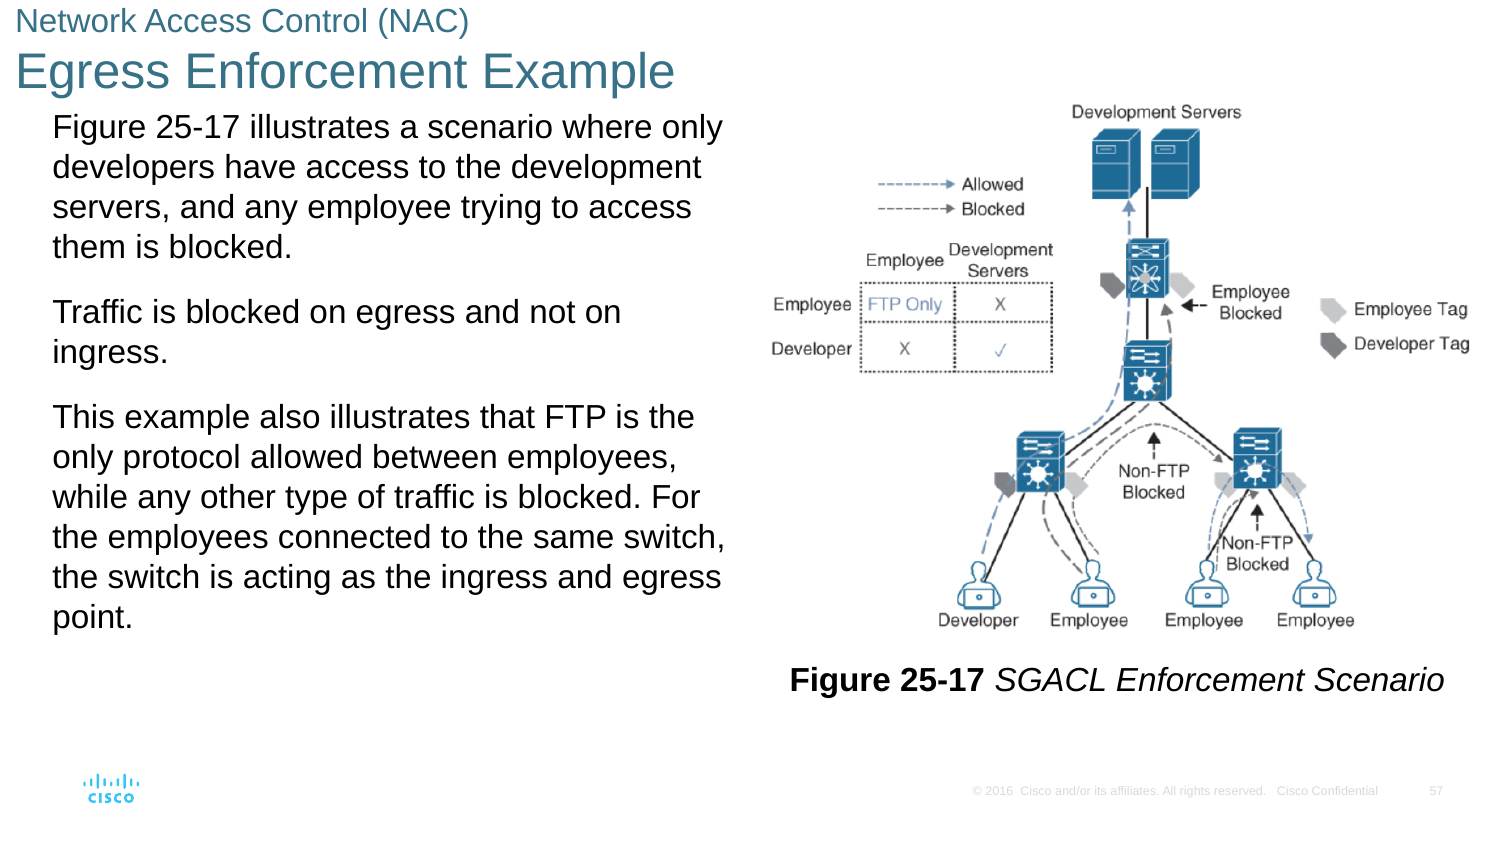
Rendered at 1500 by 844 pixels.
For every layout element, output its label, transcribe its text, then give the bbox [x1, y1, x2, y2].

title Network Access Control (NAC) Egress Enforcement Example [0, 0, 1460, 99]
text_box Figure 25-17 SGACL Enforcement Scenario [774, 650, 1461, 706]
list Figure 25-17 illustrates a scenario where only developers have access to the development servers, and any employee trying to access them is blocked. Traffic is blocked on egress and not on ingress. This example also illustrates that FTP is the only protocol allowed between employees, while any other type of traffic is blocked. For the employees connected to the same switch, the switch is acting as the ingress and egress point. [37, 98, 758, 640]
picture [760, 97, 1476, 635]
